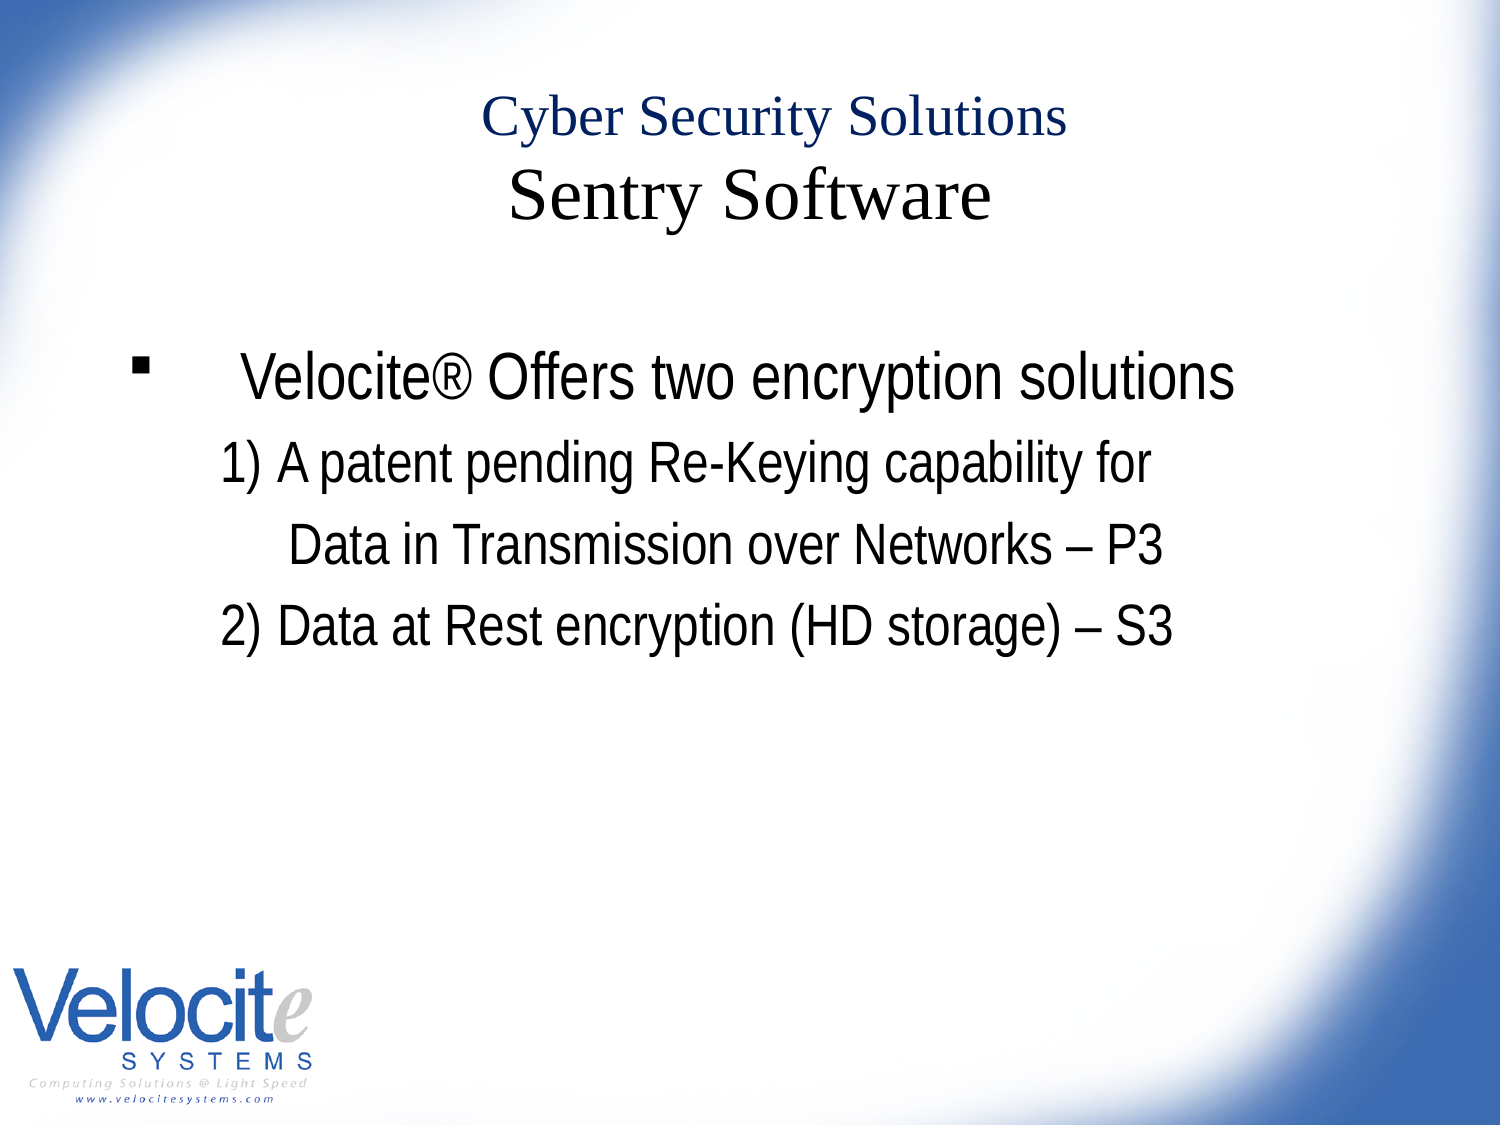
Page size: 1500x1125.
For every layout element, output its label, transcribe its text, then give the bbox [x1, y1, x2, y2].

list Velocite® Offers two encryption solutions A patent pending Re-Keying capability for Data in Transmission over Networks – P3 Data at Rest encryption (HD storage) – S3 [112, 324, 1388, 901]
picture [0, 0, 1500, 1125]
text_box Cyber Security Solutions [200, 0, 1350, 137]
text_box Sentry Software [125, 137, 1375, 243]
